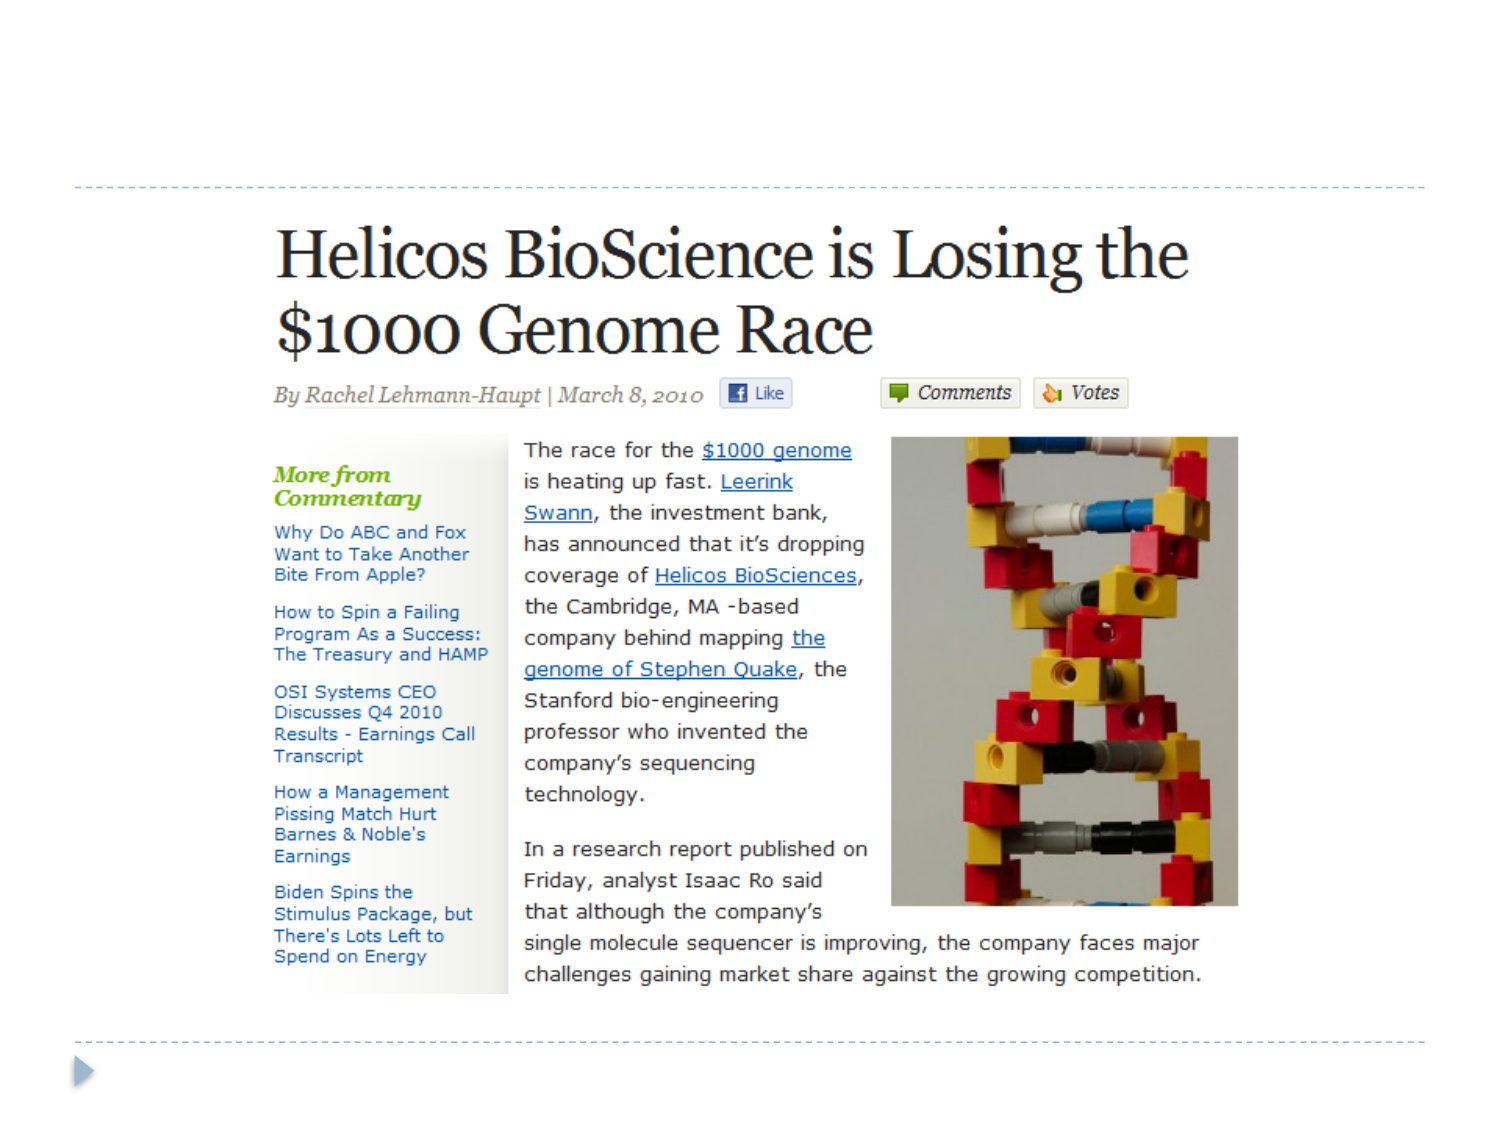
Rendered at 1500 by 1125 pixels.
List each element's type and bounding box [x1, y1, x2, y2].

list [259, 215, 1241, 995]
